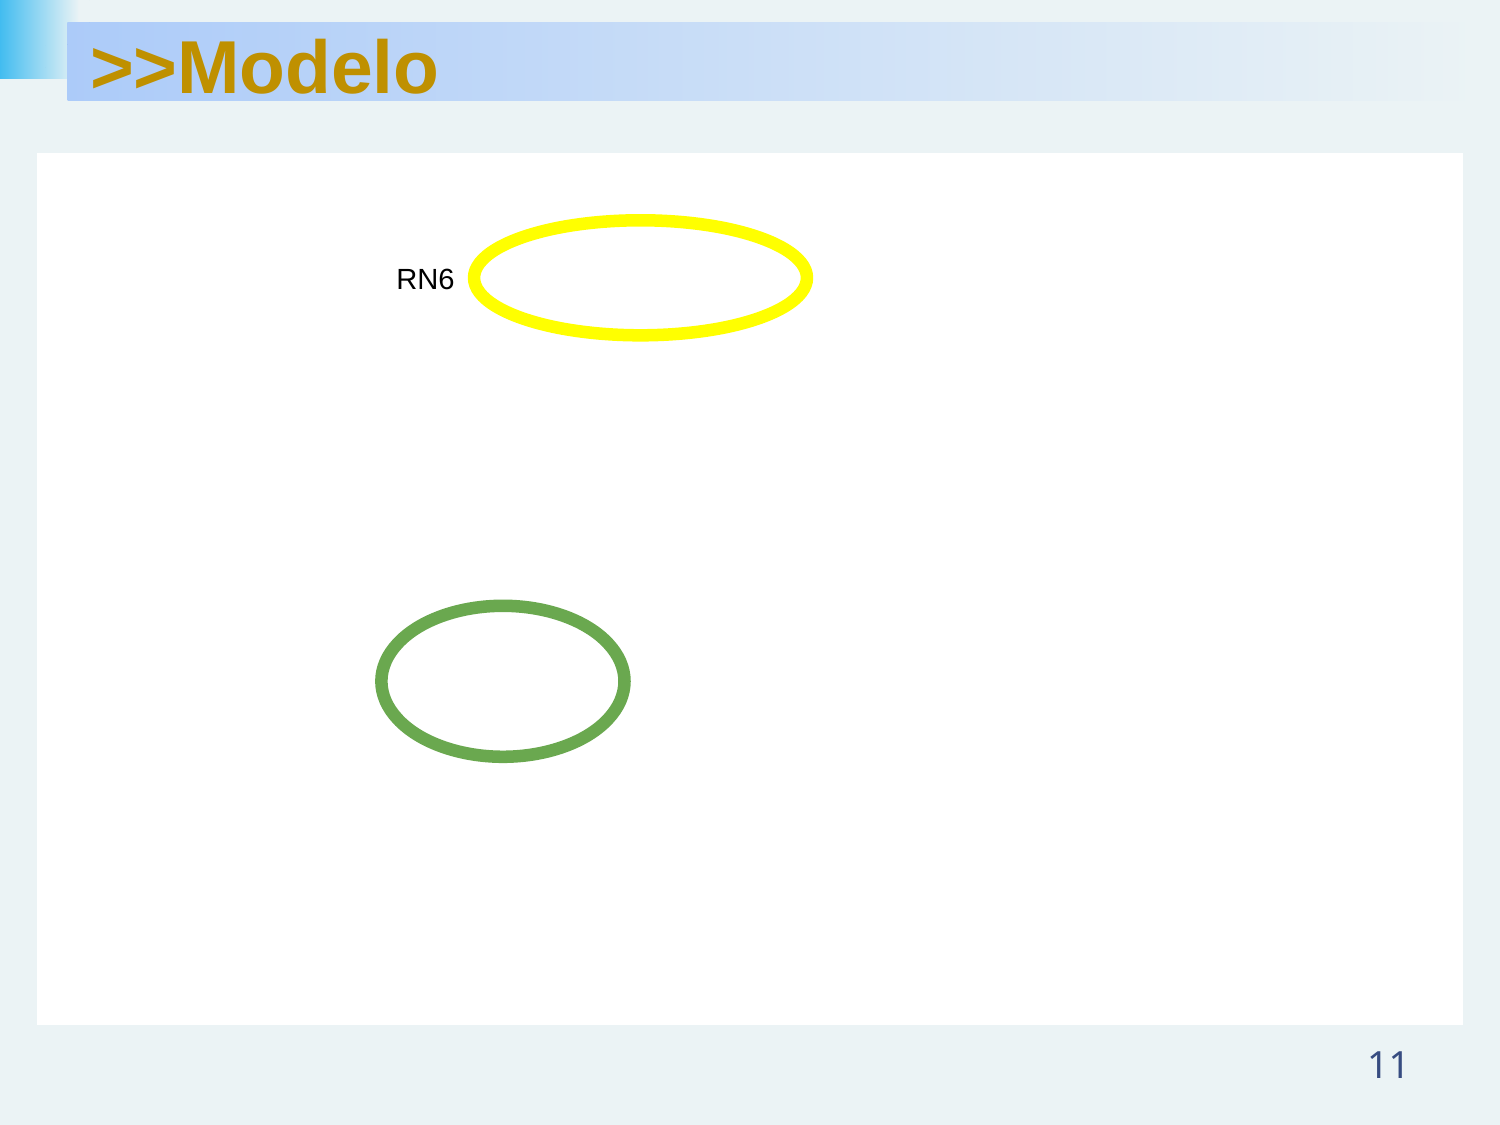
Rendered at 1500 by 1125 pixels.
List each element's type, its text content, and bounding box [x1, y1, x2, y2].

title >>Modelo [75, 0, 935, 130]
slide_number ‹#› [1074, 1034, 1425, 1100]
picture [37, 152, 1463, 1026]
